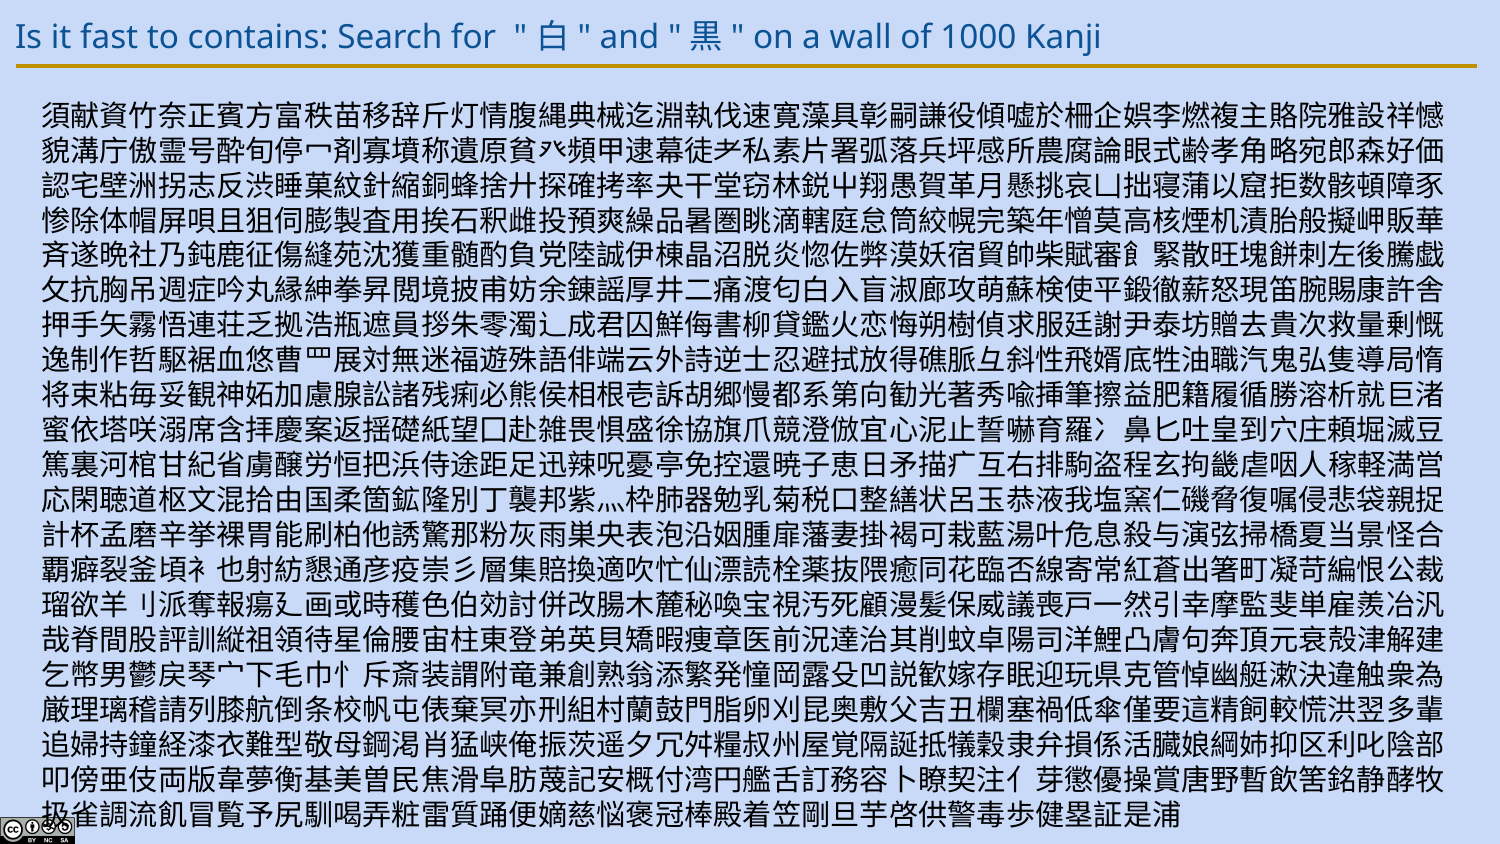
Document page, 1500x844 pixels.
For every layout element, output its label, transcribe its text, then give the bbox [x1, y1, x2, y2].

picture [0, 817, 75, 844]
text_box 須献資竹奈正賓方富秩苗移辞斤灯情腹縄典械迄淵執伐速寛藻具彰嗣謙役傾嘘於柵企娯李燃複主賂院雅設祥憾貌溝庁傲霊号酔旬停冖剤寡墳称遺原貧癶頻甲逮幕徒耂私素片署弧落兵坪感所農腐論眼式齢孝角略宛郎森好価認宅壁洲拐志反渋睡菓紋針縮銅蜂捨廾探確拷率夬干堂窃林鋭屮翔愚賀革月懸挑哀凵拙寝蒲以窟拒数骸頓障豕惨除体帽屏唄且狙伺膨製査用挨石釈雌投預爽繰品暑圏眺滴轄庭怠筒絞幌完築年憎莫高核煙机漬胎般擬岬販華斉遂晩社乃鈍鹿征傷縫苑沈獲重髄酌負党陸誠伊棟晶沼脱炎惚佐弊漠妖宿貿帥柴賦審飠緊散旺塊餅刺左後騰戯攵抗胸吊週症吟丸縁紳拳昇閲境披甫妨余錬謡厚井二痛渡匂白入盲淑廊攻萌蘇検使平鍛徹薪怒現笛腕賜康許舎押手矢霧悟連荘乏拠浩瓶遮員拶朱零濁辶成君囚鮮侮書柳貸鑑火恋悔朔樹偵求服廷謝尹泰坊贈去貴次救量剰慨逸制作哲駆裾血悠曹罒展対無迷福遊殊語俳端云外詩逆士忍避拭放得礁脈彑斜性飛婿底牲油職汽鬼弘隻導局惰将束粘毎妥観神妬加慮腺訟諸残痢必熊侯相根壱訴胡郷慢都系第向勧光著秀喩挿筆擦益肥籍履循勝溶析就巨渚蜜依塔咲溺席含拝慶案返揺礎紙望囗赴雑畏惧盛徐協旗爪競澄倣宜心泥止誓嚇育羅冫鼻匕吐皇到穴庄頼堀滅豆篤裏河棺甘紀省虜醸労恒把浜侍途距足迅辣呪憂亭免控還暁子恵日矛描疒互右排駒盗程玄拘畿虐咽人稼軽満営応閑聴道枢文混拾由国柔箇鉱隆別丁襲邦紫灬枠肺器勉乳菊税口整繕状呂玉恭液我塩窯仁磯脅復嘱侵悲袋親捉計杯孟磨辛挙裸胃能刷柏他誘驚那粉灰雨巣央表泡沿姻腫扉藩妻掛褐可栽藍湯叶危息殺与演弦掃橋夏当景怪合覇癖裂釜頃衤也射紡懇通彦疫崇彡層集賠換適吹忙仙漂読栓薬抜隈癒同花臨否線寄常紅蒼出箸町凝苛編恨公裁瑠欲羊刂派奪報瘍廴画或時穫色伯効討併改腸木麓秘喚宝視汚死顧漫髪保威議喪戸一然引幸摩監斐単雇羨冶汎哉脊間股評訓縦祖領待星倫腰宙柱東登弟英貝矯暇痩章医前況達治其削蚊卓陽司洋鯉凸膚句奔頂元衰殻津解建乞幣男鬱戻琴宀下毛巾忄斥斎装謂附竜兼創熟翁添繁発憧岡露殳凹説歓嫁存眠迎玩県克管悼幽艇漱決違触衆為厳理璃稽請列膝航倒条校帆屯俵棄冥亦刑組村蘭鼓門脂卵刈昆奥敷父吉丑欄塞禍低傘僅要這精飼較慌洪翌多輩追婦持鐘経漆衣難型敬母鋼渇肖猛峡俺振茨遥夕冗舛糧叔州屋覚隔誕抵犠穀隶弁損係活臓娘綱姉抑区利叱陰部叩傍亜伎両版韋夢衡基美曽民焦滑阜肪蔑記安概付湾円艦舌訂務容卜瞭契注亻芽懲優操賞唐野暫飲筈銘静酵牧扱雀調流飢冒覧予尻馴喝弄粧雷質踊便嫡慈悩褒冠棒殿着笠剛旦芋啓供警毒歩健塁証是浦 [25, 81, 1474, 829]
title Is it fast to contains: Search for "白" and "黒" on a wall of 1000 Kanji [0, 0, 1398, 65]
